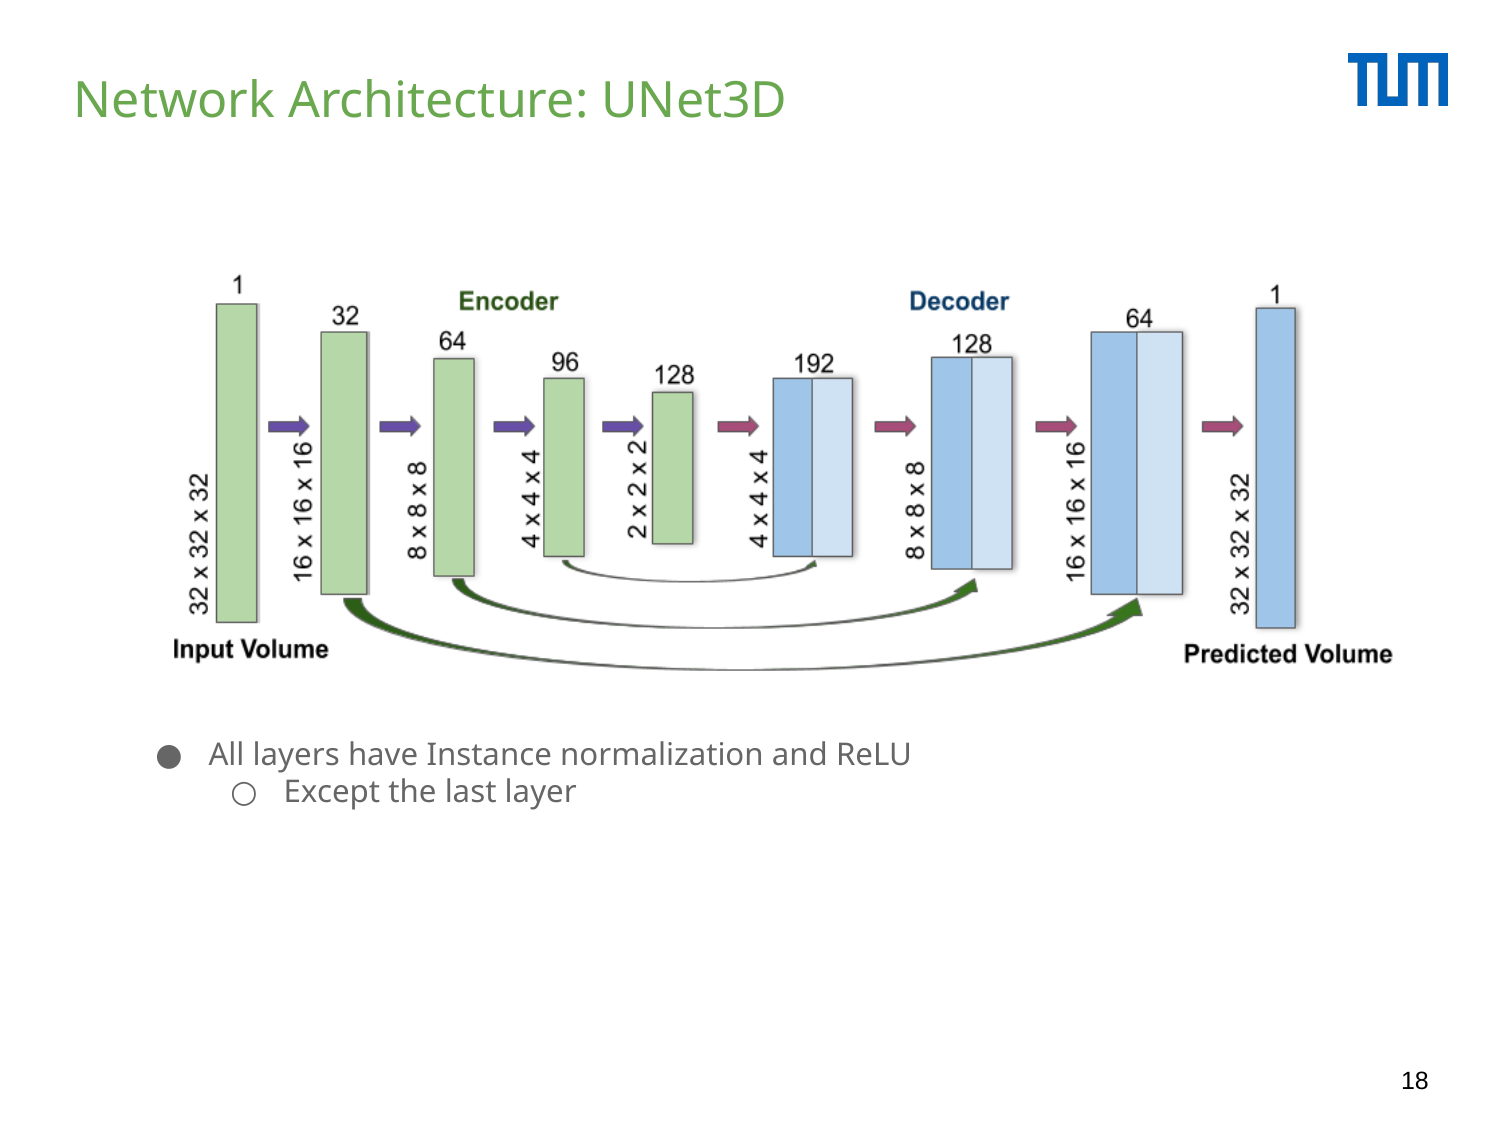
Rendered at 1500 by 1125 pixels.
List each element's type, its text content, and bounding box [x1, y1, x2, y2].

title Network Architecture: UNet3D [58, 60, 1235, 120]
slide_number ‹#› [1351, 1056, 1444, 1116]
text_box [45, 47, 1312, 118]
text_box All layers have Instance normalization and ReLU Except the last layer [118, 733, 1197, 843]
picture [1348, 53, 1448, 106]
picture [165, 260, 1403, 685]
